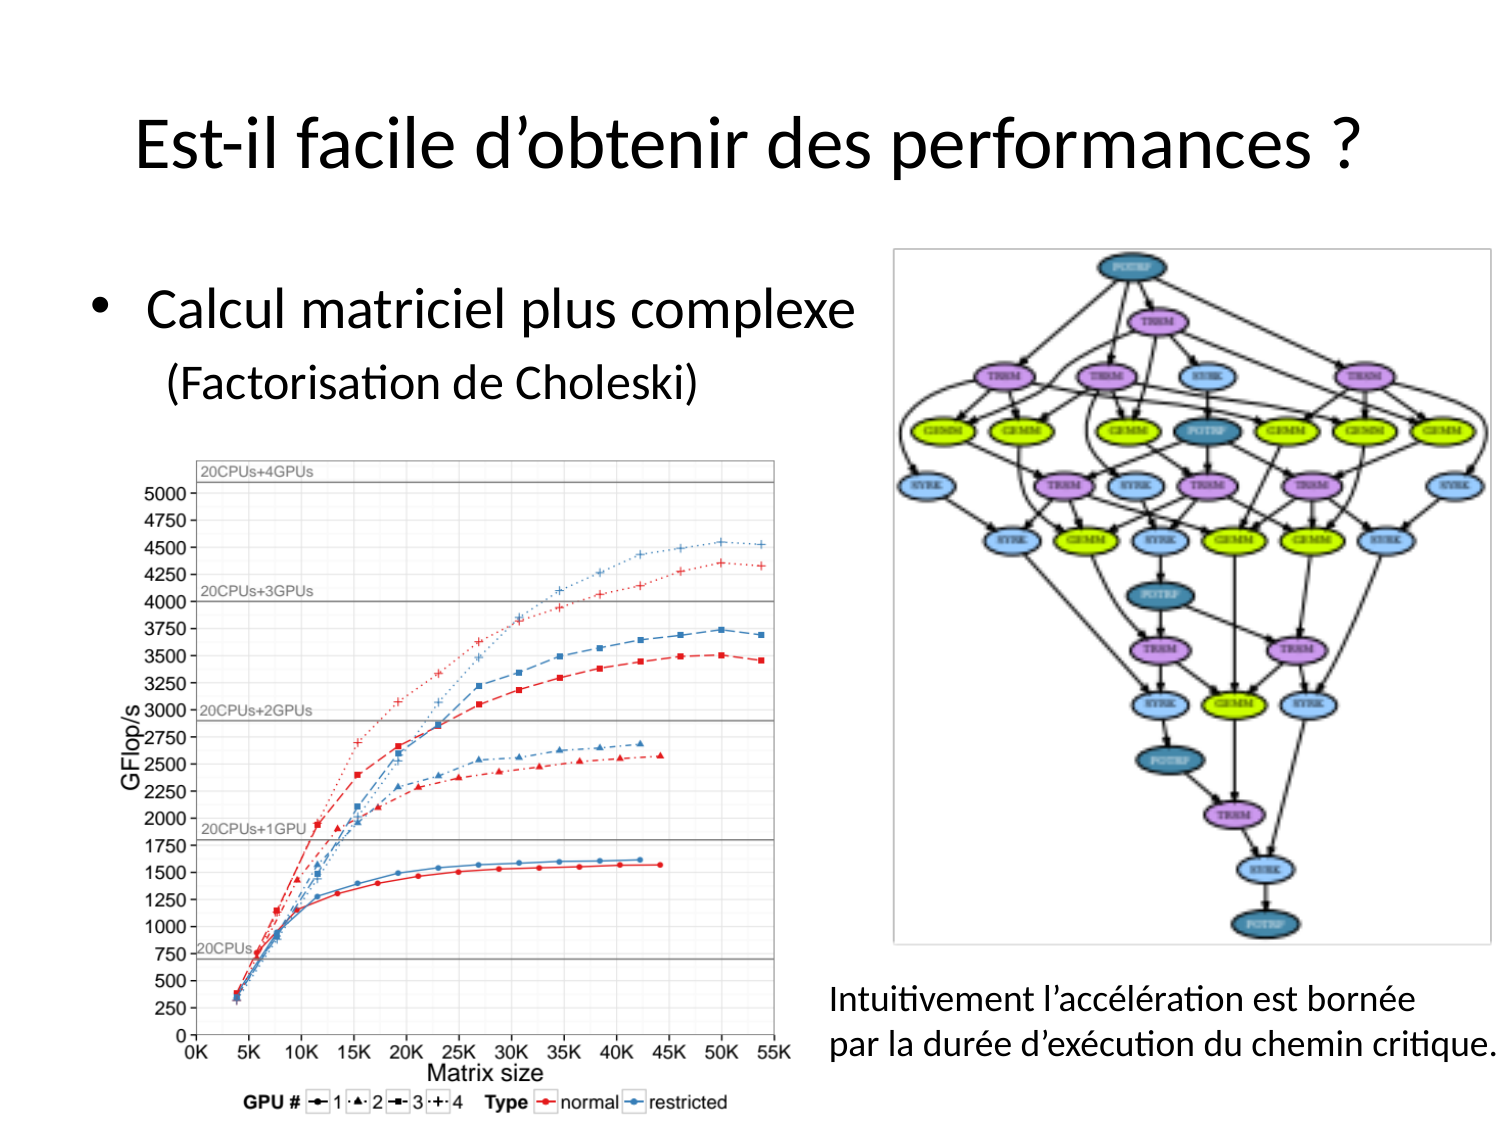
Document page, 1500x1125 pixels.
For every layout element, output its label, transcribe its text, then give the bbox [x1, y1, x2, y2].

title Est-il facile d’obtenir des performances ? [75, 45, 1425, 233]
picture [848, 197, 1500, 965]
text_box Intuitivement l’accélération est bornée par la durée d’exécution du chemin critique. [814, 967, 1500, 1072]
picture [107, 441, 792, 1125]
list Calcul matriciel plus complexe (Factorisation de Choleski) [75, 262, 843, 474]
